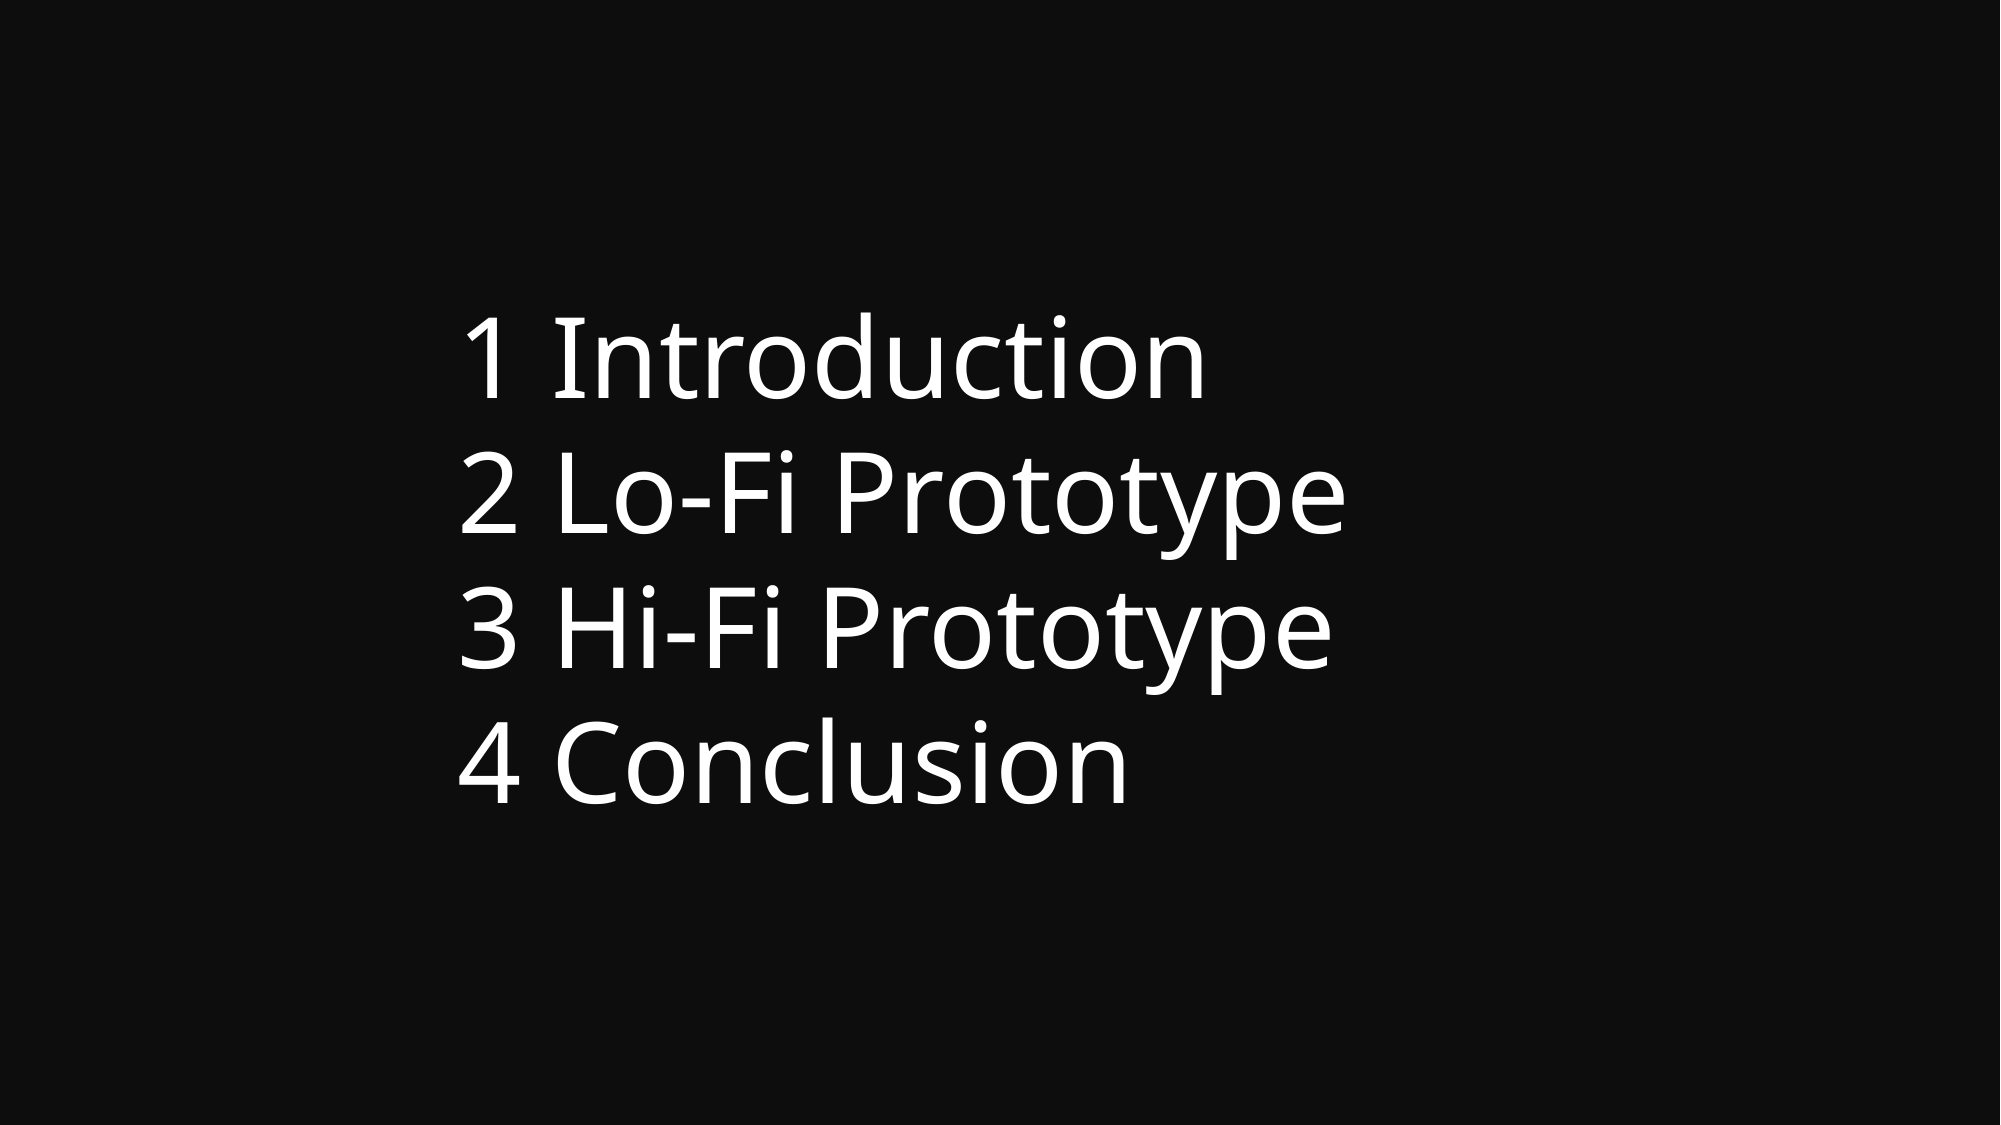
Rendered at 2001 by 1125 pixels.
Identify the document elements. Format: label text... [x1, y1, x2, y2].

text_box 1 Introduction 2 Lo-Fi Prototype 3 Hi-Fi Prototype 4 Conclusion [443, 278, 2000, 969]
